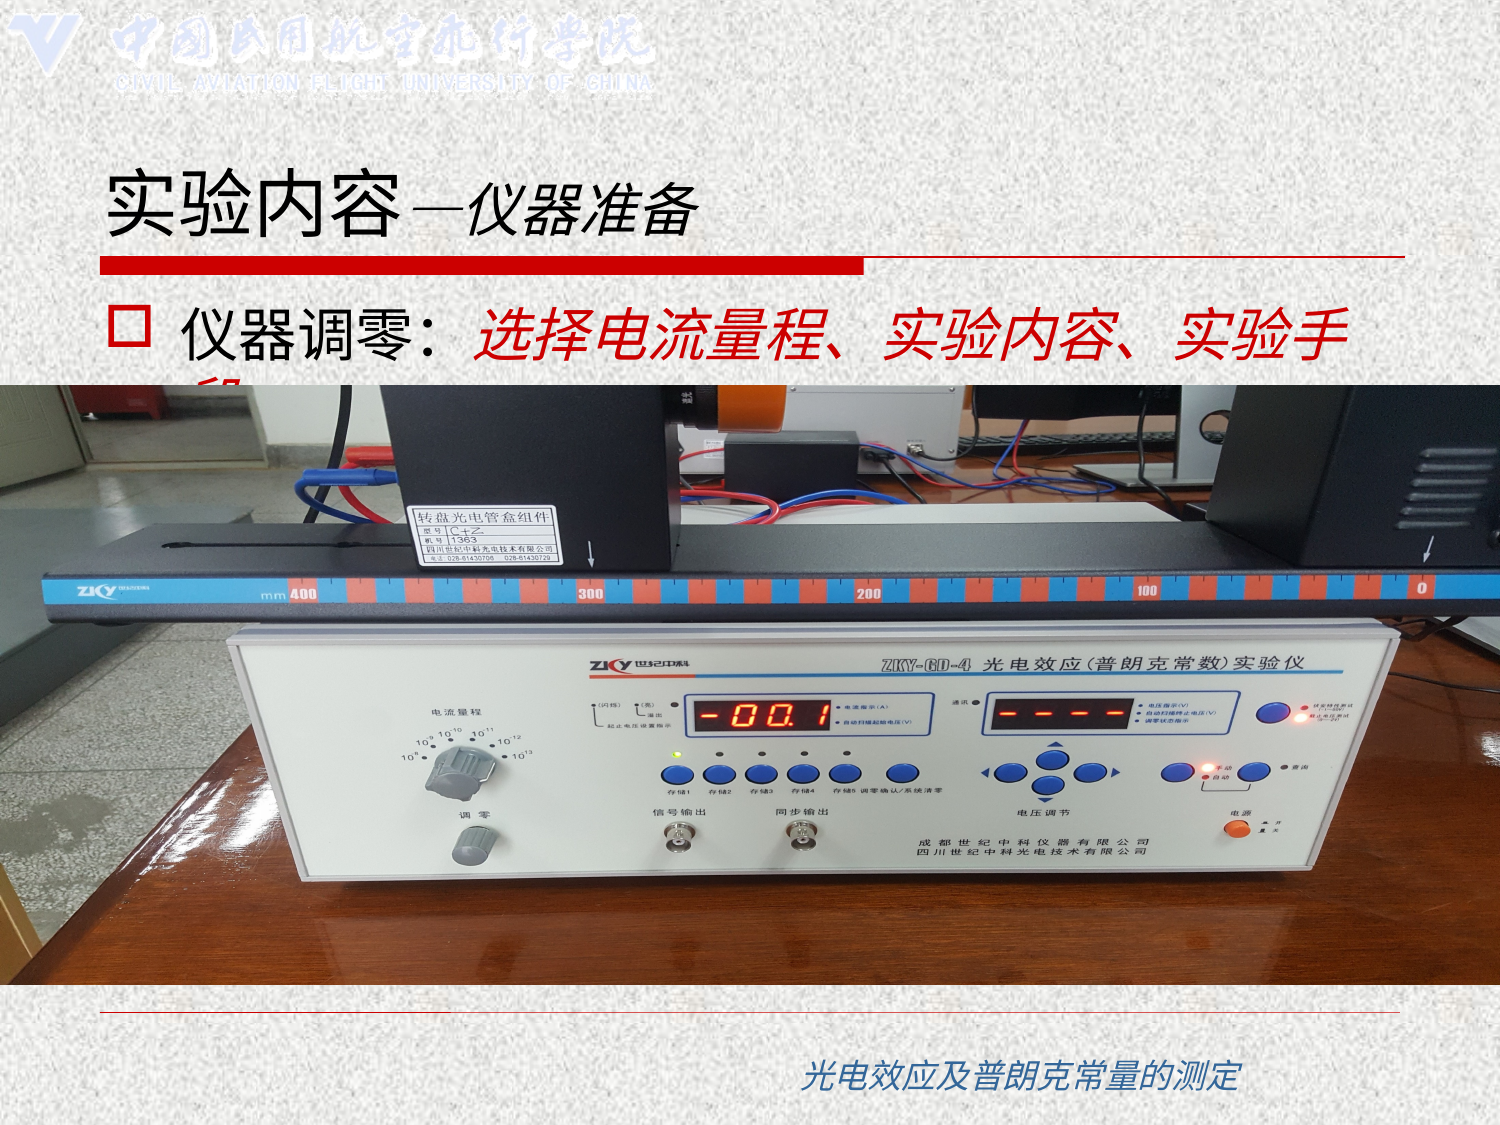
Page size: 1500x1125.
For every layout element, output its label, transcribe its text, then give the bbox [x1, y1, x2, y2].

list 仪器调零：选择电流量程、实验内容、实验手段； [88, 985, 1436, 992]
list 仪器调零：选择电流量程、实验内容、实验手段； [88, 290, 1436, 385]
title 实验内容—仪器准备 [88, 54, 1402, 255]
picture [0, 0, 1500, 1125]
